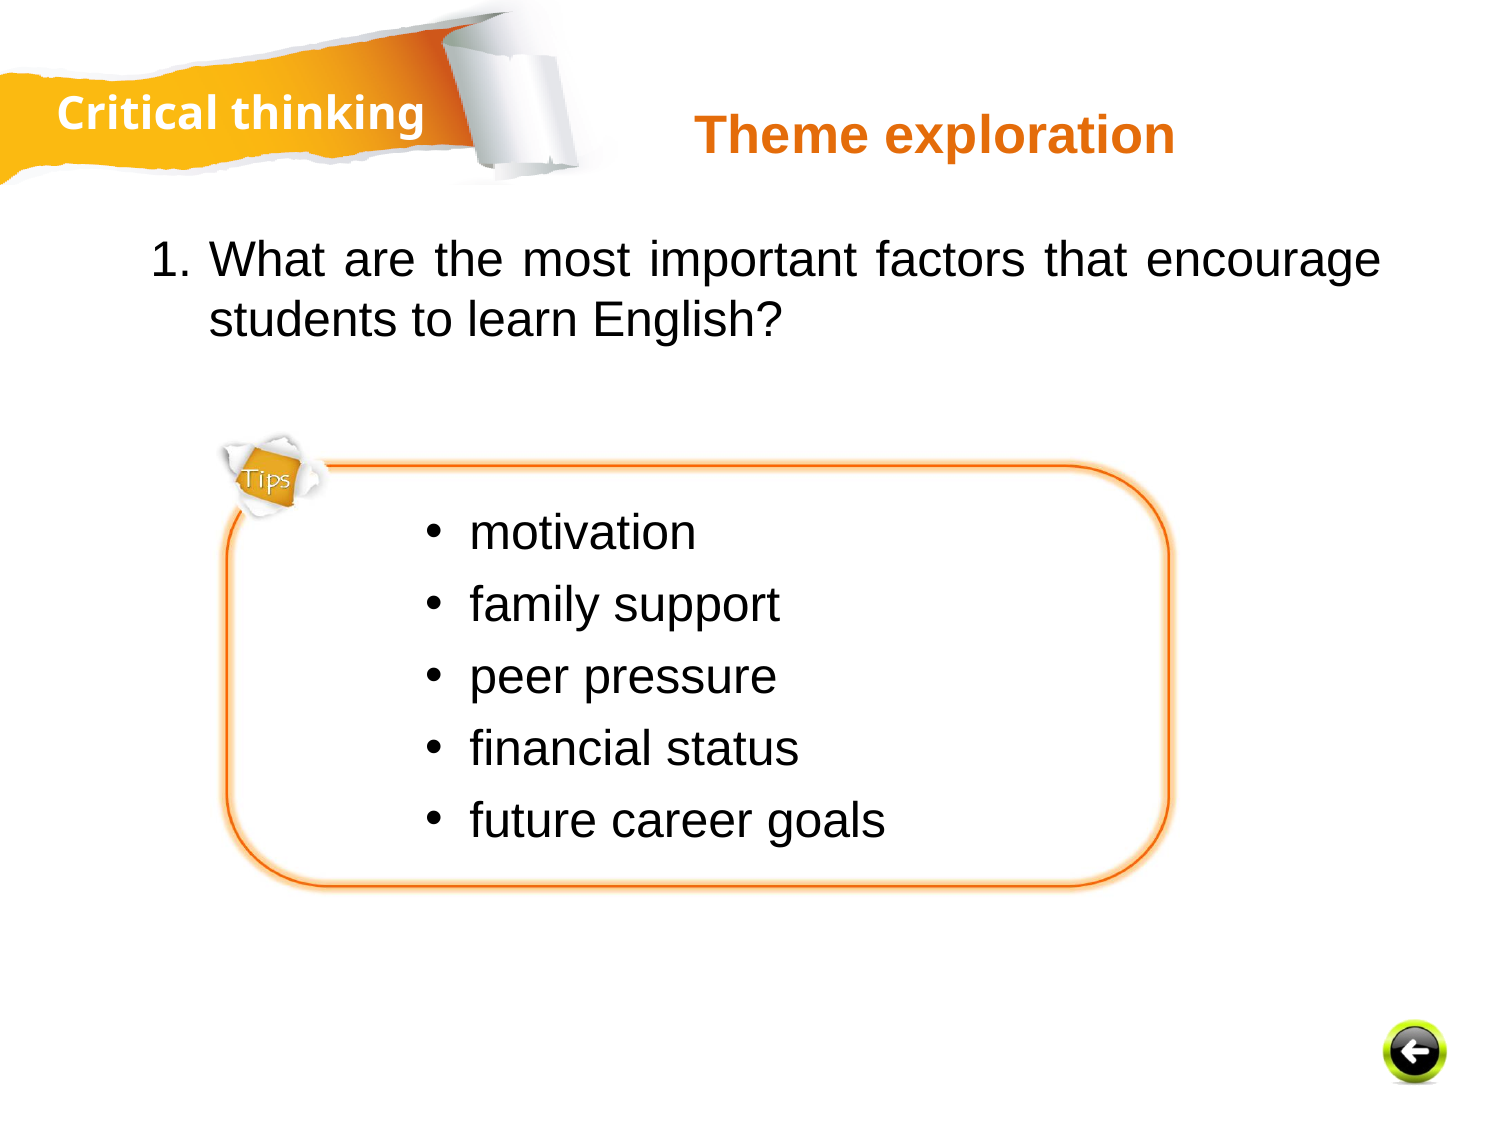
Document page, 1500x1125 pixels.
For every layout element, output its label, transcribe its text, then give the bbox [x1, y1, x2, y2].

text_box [0, 0, 1195, 185]
picture [210, 421, 1184, 899]
picture [1377, 1013, 1450, 1090]
text_box What are the most important factors that encourage students to learn English? [135, 218, 1398, 354]
